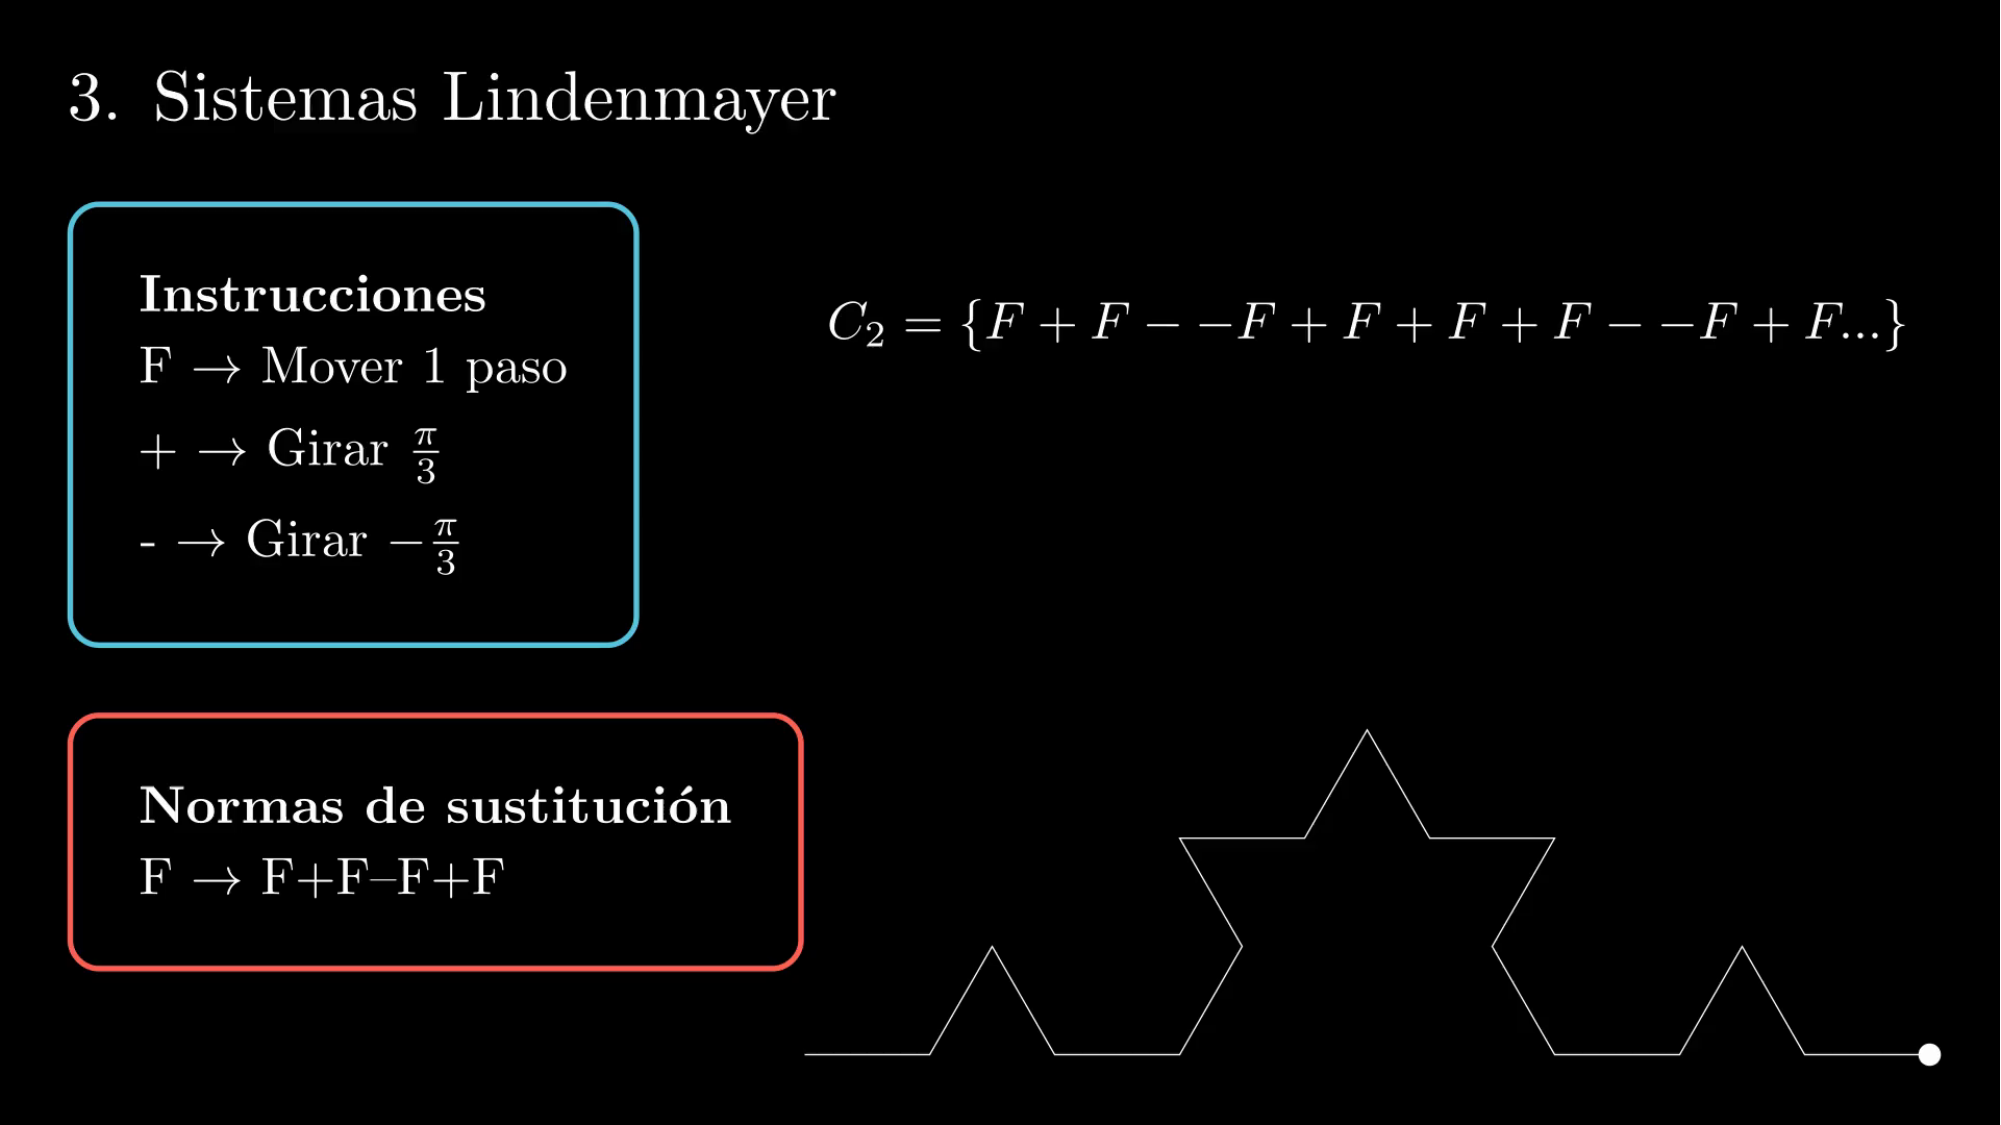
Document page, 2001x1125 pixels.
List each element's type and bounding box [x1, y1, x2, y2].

text_box [0, 0, 2000, 1125]
